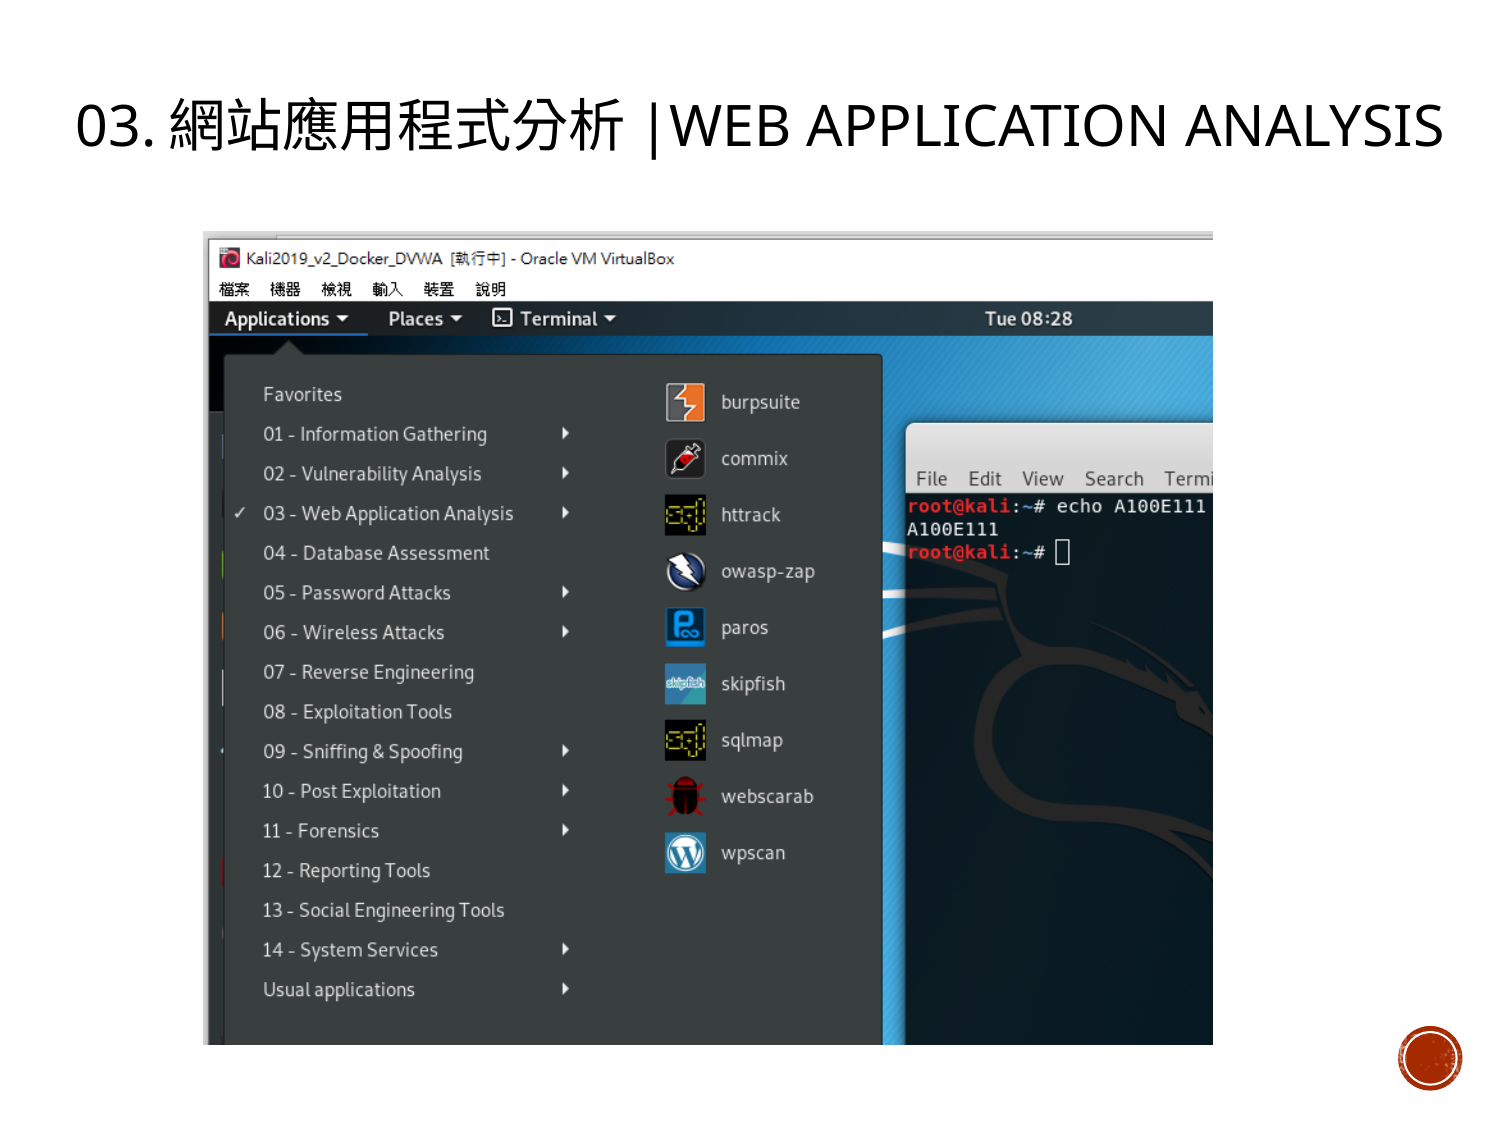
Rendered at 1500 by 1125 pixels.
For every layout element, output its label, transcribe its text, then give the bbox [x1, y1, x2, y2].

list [206, 234, 1210, 1042]
title 03.網站應用程式分析|web application analysis [60, 58, 1476, 198]
